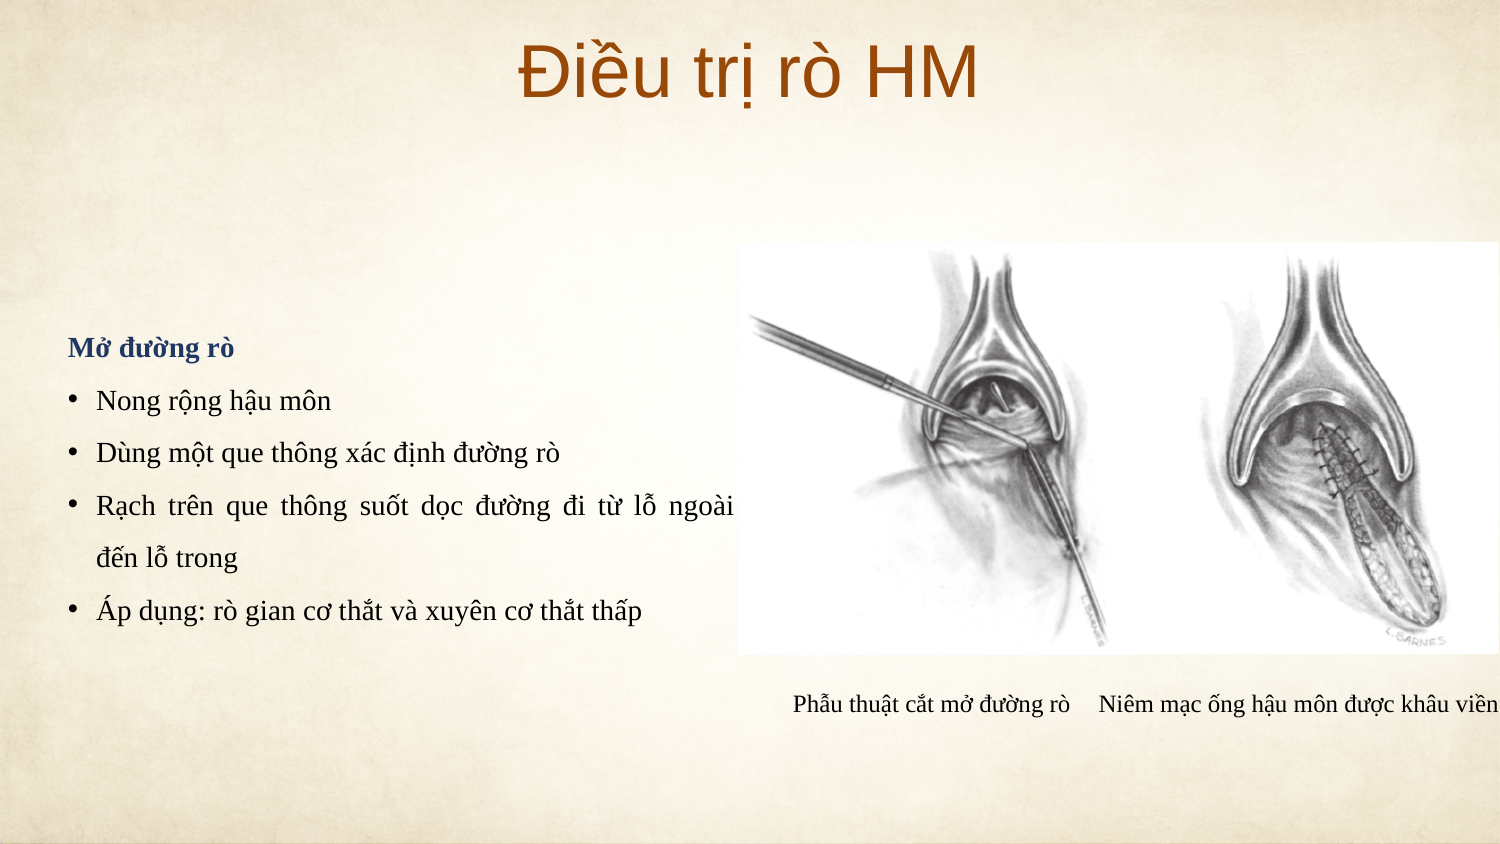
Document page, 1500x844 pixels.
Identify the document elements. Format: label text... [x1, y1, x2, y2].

text_box Mở đường rò Nong rộng hậu môn Dùng một que thông xác định đường rò Rạch trên que thông suốt dọc đường đi từ lỗ ngoài đến lỗ trong Áp dụng: rò gian cơ thắt và xuyên cơ thắt thấp [53, 303, 732, 634]
picture [737, 241, 1499, 656]
text_box Phẫu thuật cắt mở đường rò [778, 680, 1083, 726]
list Điều trị rò HM [0, 20, 1500, 115]
text_box Niêm mạc ống hậu môn được khâu viền [1083, 680, 1500, 726]
